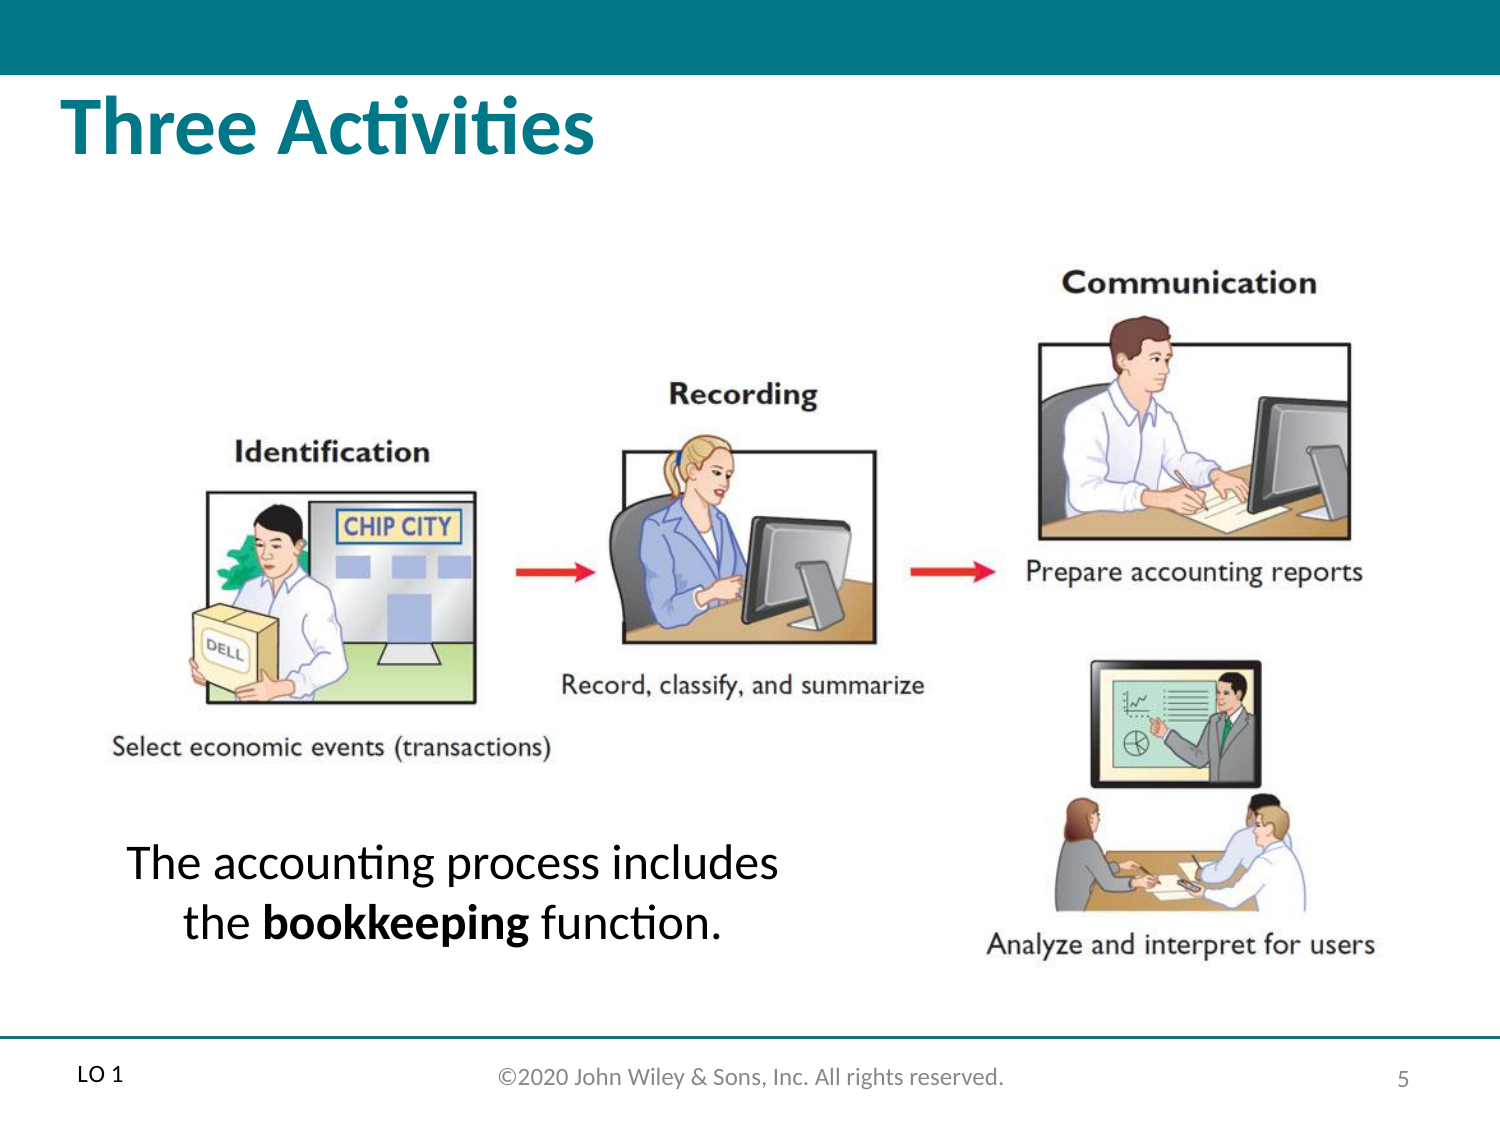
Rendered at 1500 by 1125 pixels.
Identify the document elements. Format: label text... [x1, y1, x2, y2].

title Three Activities [45, 75, 1447, 235]
list L O 1 [62, 1053, 155, 1099]
picture [86, 243, 1387, 994]
